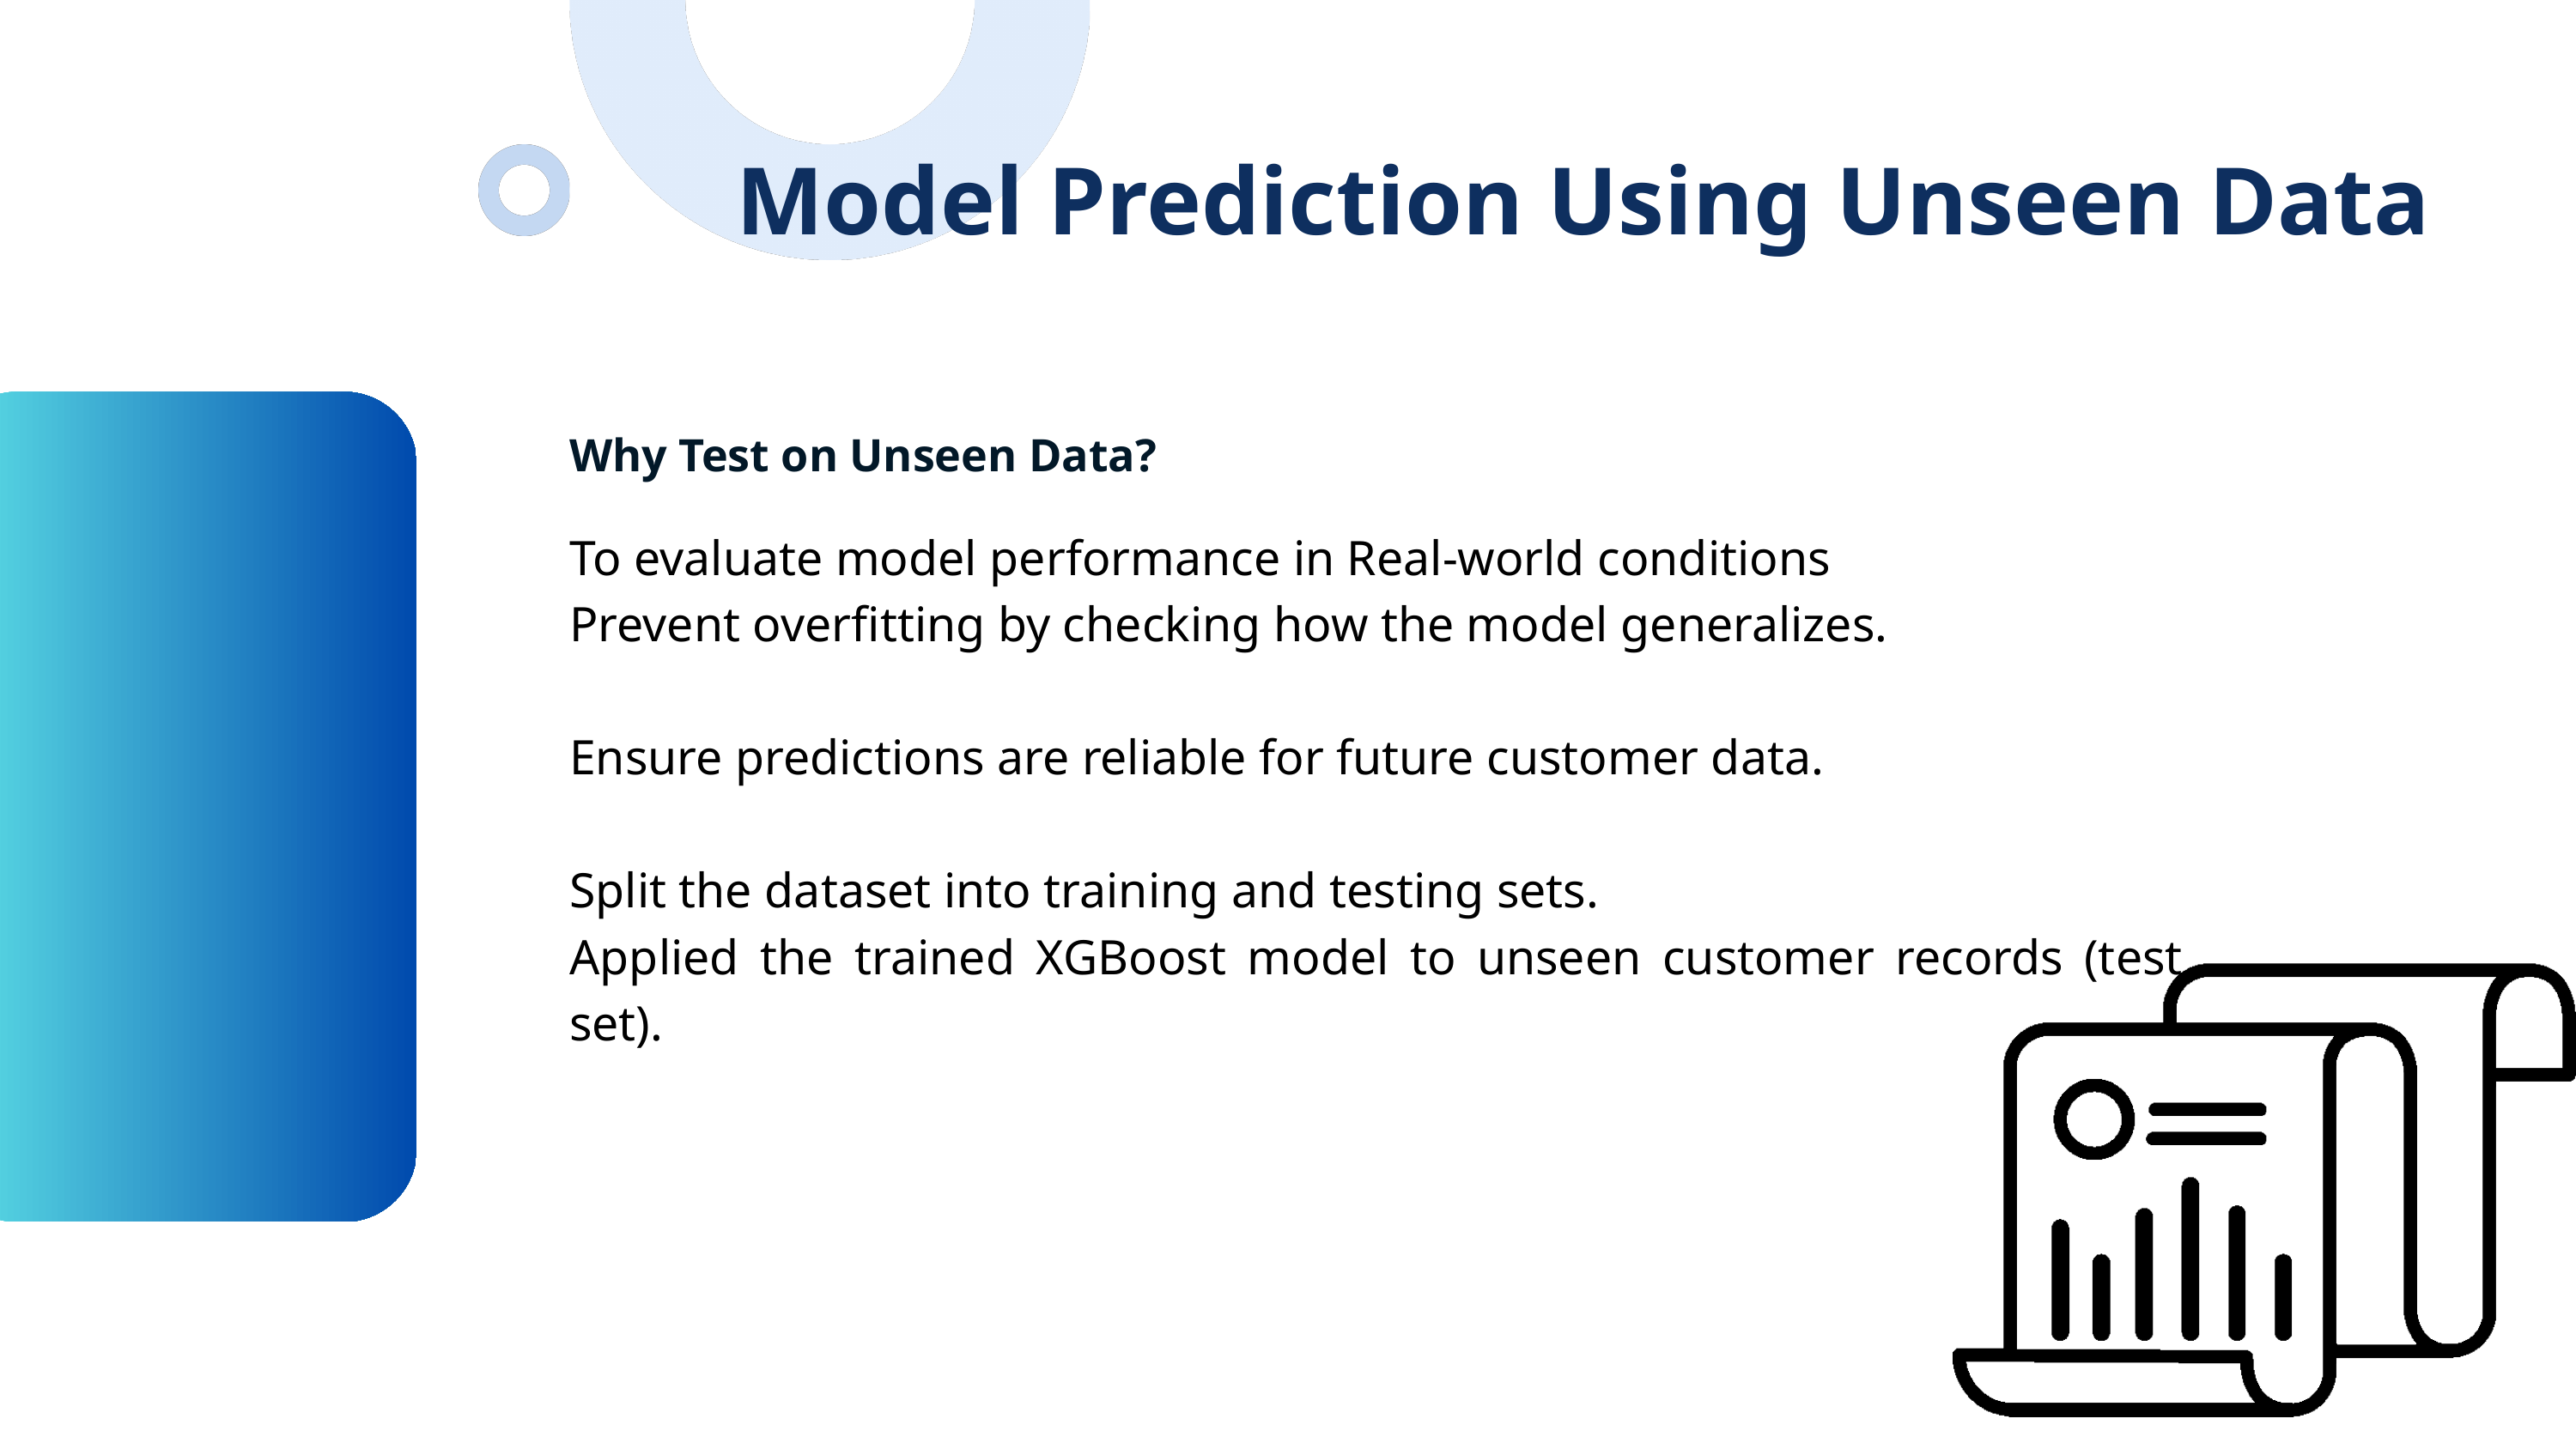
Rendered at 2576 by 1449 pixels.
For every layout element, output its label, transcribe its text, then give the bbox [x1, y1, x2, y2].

picture [1953, 869, 2576, 1417]
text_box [0, 391, 417, 1222]
text_box [478, 144, 570, 237]
text_box To evaluate model performance in Real-world conditions Prevent overfitting by checking how the model generalizes. Ensure predictions are reliable for future customer data. Split the dataset into training and testing sets. Applied the trained XGBoost model to unseen customer records (test set). [569, 518, 2184, 1118]
text_box Why Test on Unseen Data? [569, 418, 2432, 482]
text_box [569, 0, 1091, 260]
text_box Model Prediction Using Unseen Data [615, 135, 2432, 254]
